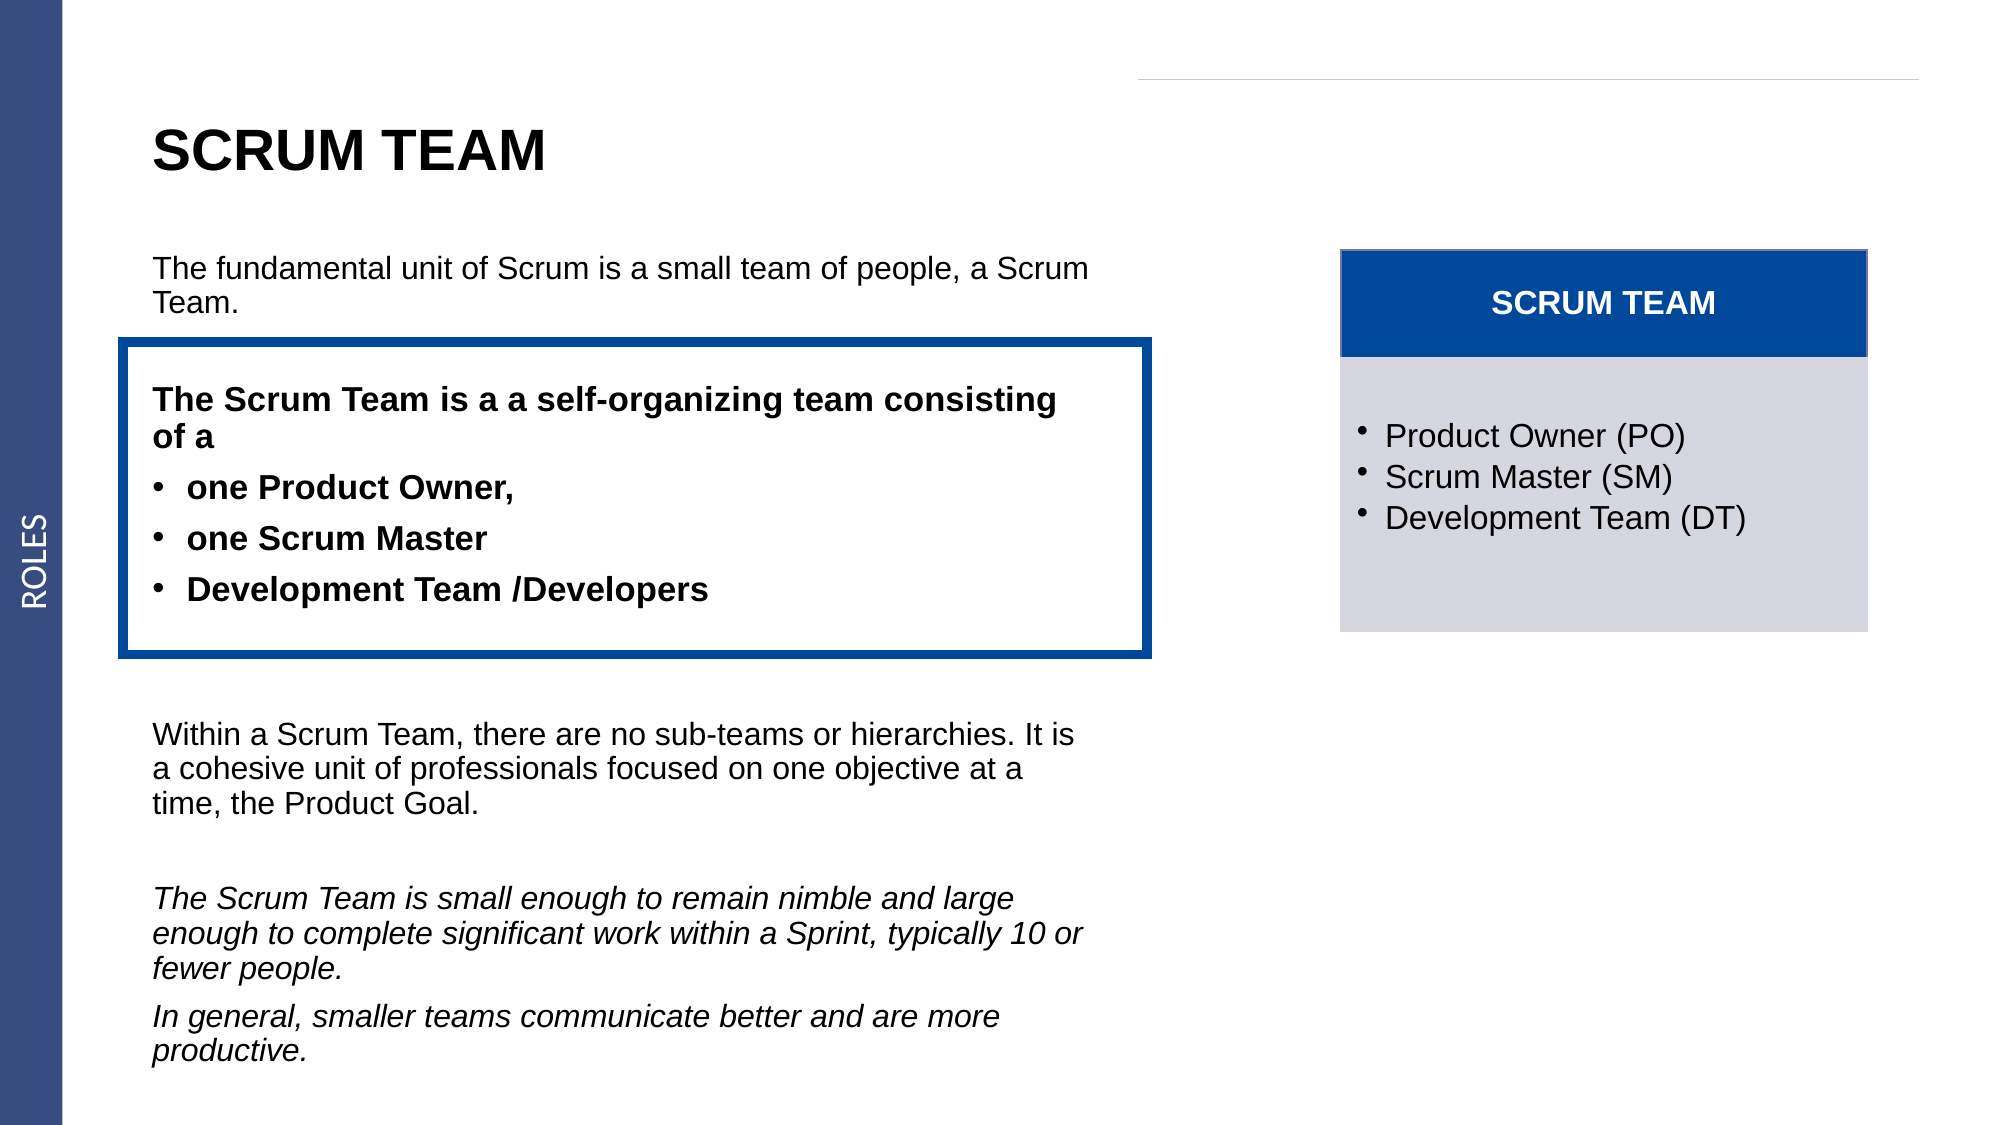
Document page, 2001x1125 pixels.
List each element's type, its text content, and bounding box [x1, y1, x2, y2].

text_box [1341, 358, 1867, 632]
title SCRUM TEAM [137, 91, 1863, 211]
list The fundamental unit of Scrum is a small team of people, a Scrum Team. The Scrum Team is a a self-organizing team consisting of a one Product Owner, one Scrum Master Development Team /Developers Within a Scrum Team, there are no sub-teams or hierarchies. It is a cohesive unit of professionals focused on one objective at a time, the Product Goal. The Scrum Team is small enough to remain nimble and large enough to complete significant work within a Sprint, typically 10 or fewer people. In general, smaller teams communicate better and are more productive. [137, 243, 1110, 341]
list The fundamental unit of Scrum is a small team of people, a Scrum Team. The Scrum Team is a a self-organizing team consisting of a one Product Owner, one Scrum Master Development Team /Developers Within a Scrum Team, there are no sub-teams or hierarchies. It is a cohesive unit of professionals focused on one objective at a time, the Product Goal. The Scrum Team is small enough to remain nimble and large enough to complete significant work within a Sprint, typically 10 or fewer people. In general, smaller teams communicate better and are more productive. [137, 656, 1110, 1081]
text_box [122, 341, 1148, 656]
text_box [1341, 249, 1867, 358]
